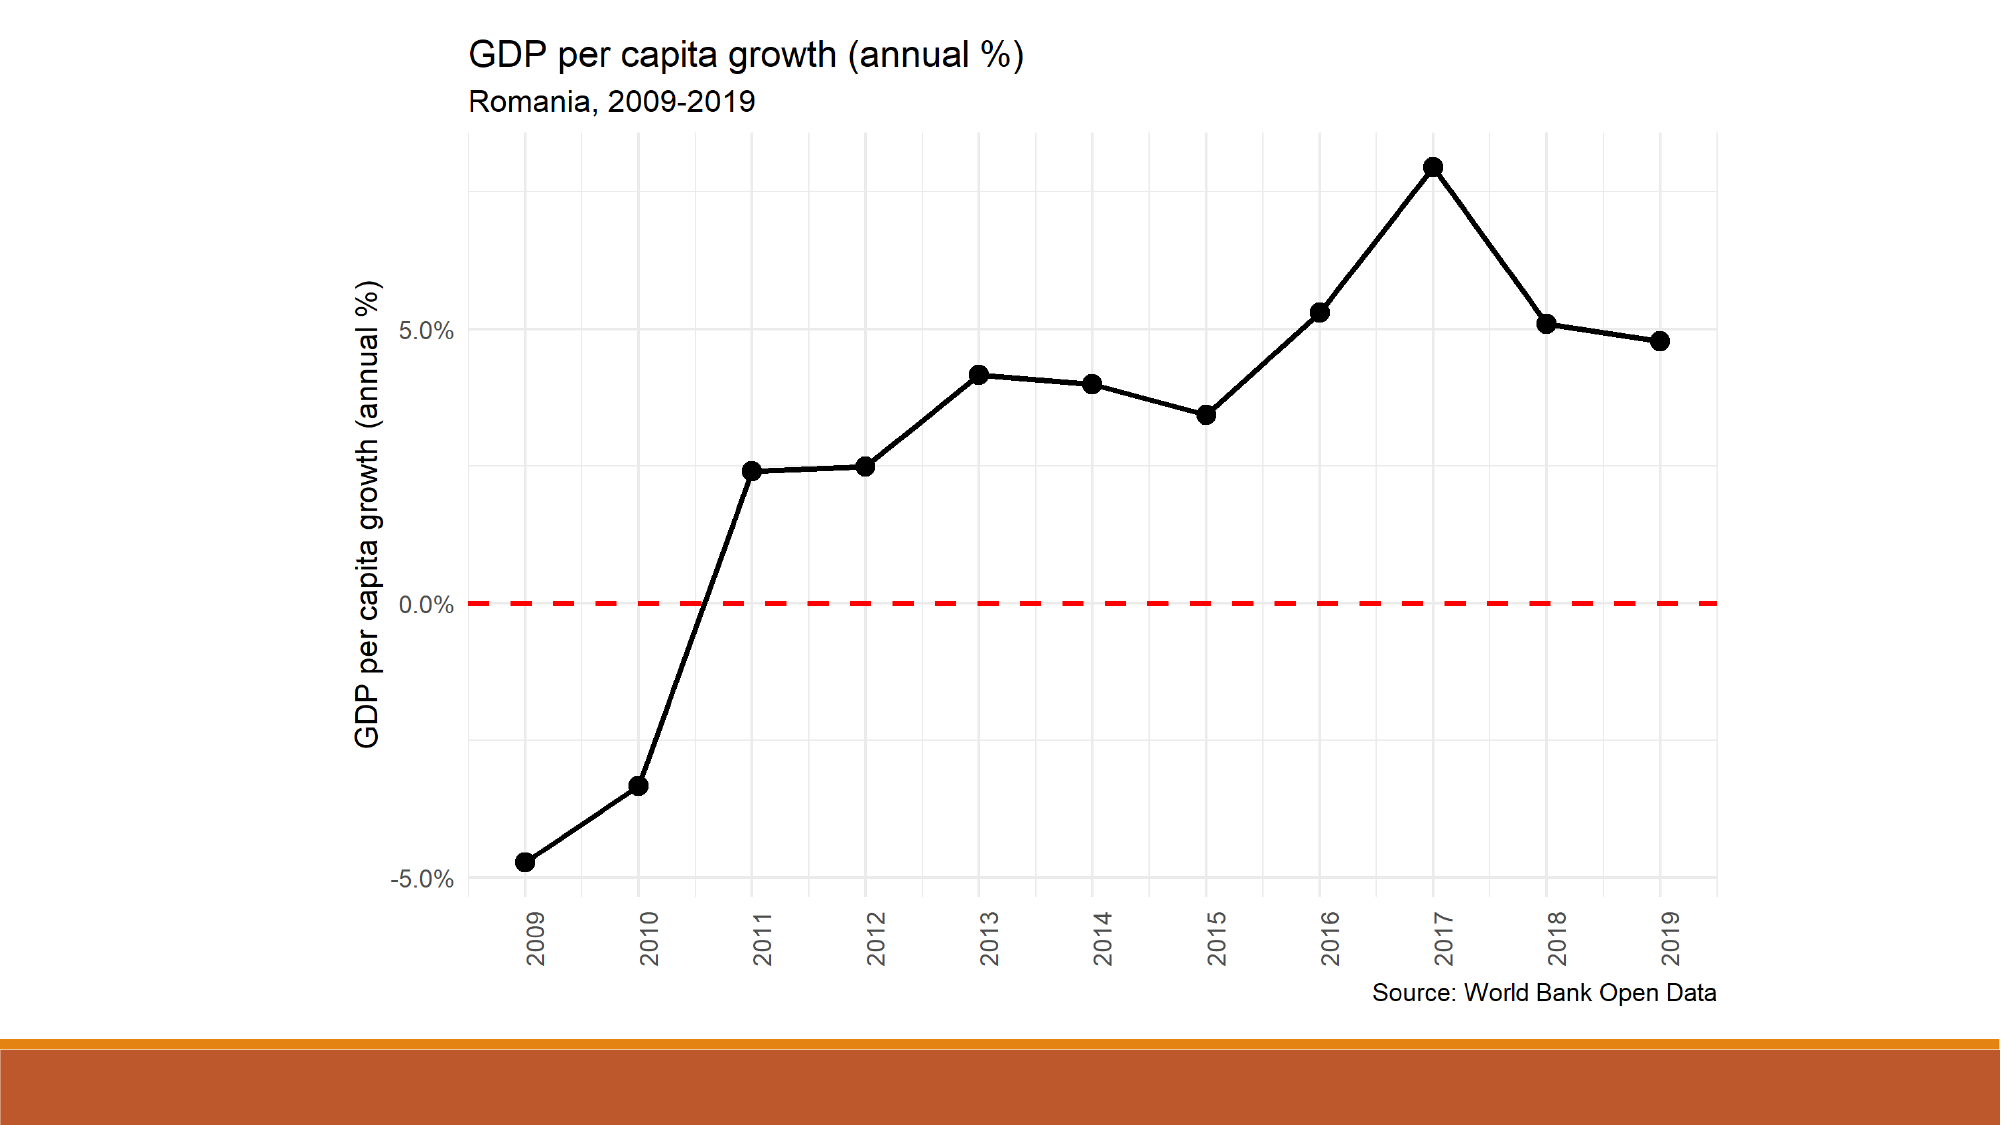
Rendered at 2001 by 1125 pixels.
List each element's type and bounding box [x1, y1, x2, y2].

list [338, 24, 1733, 1021]
